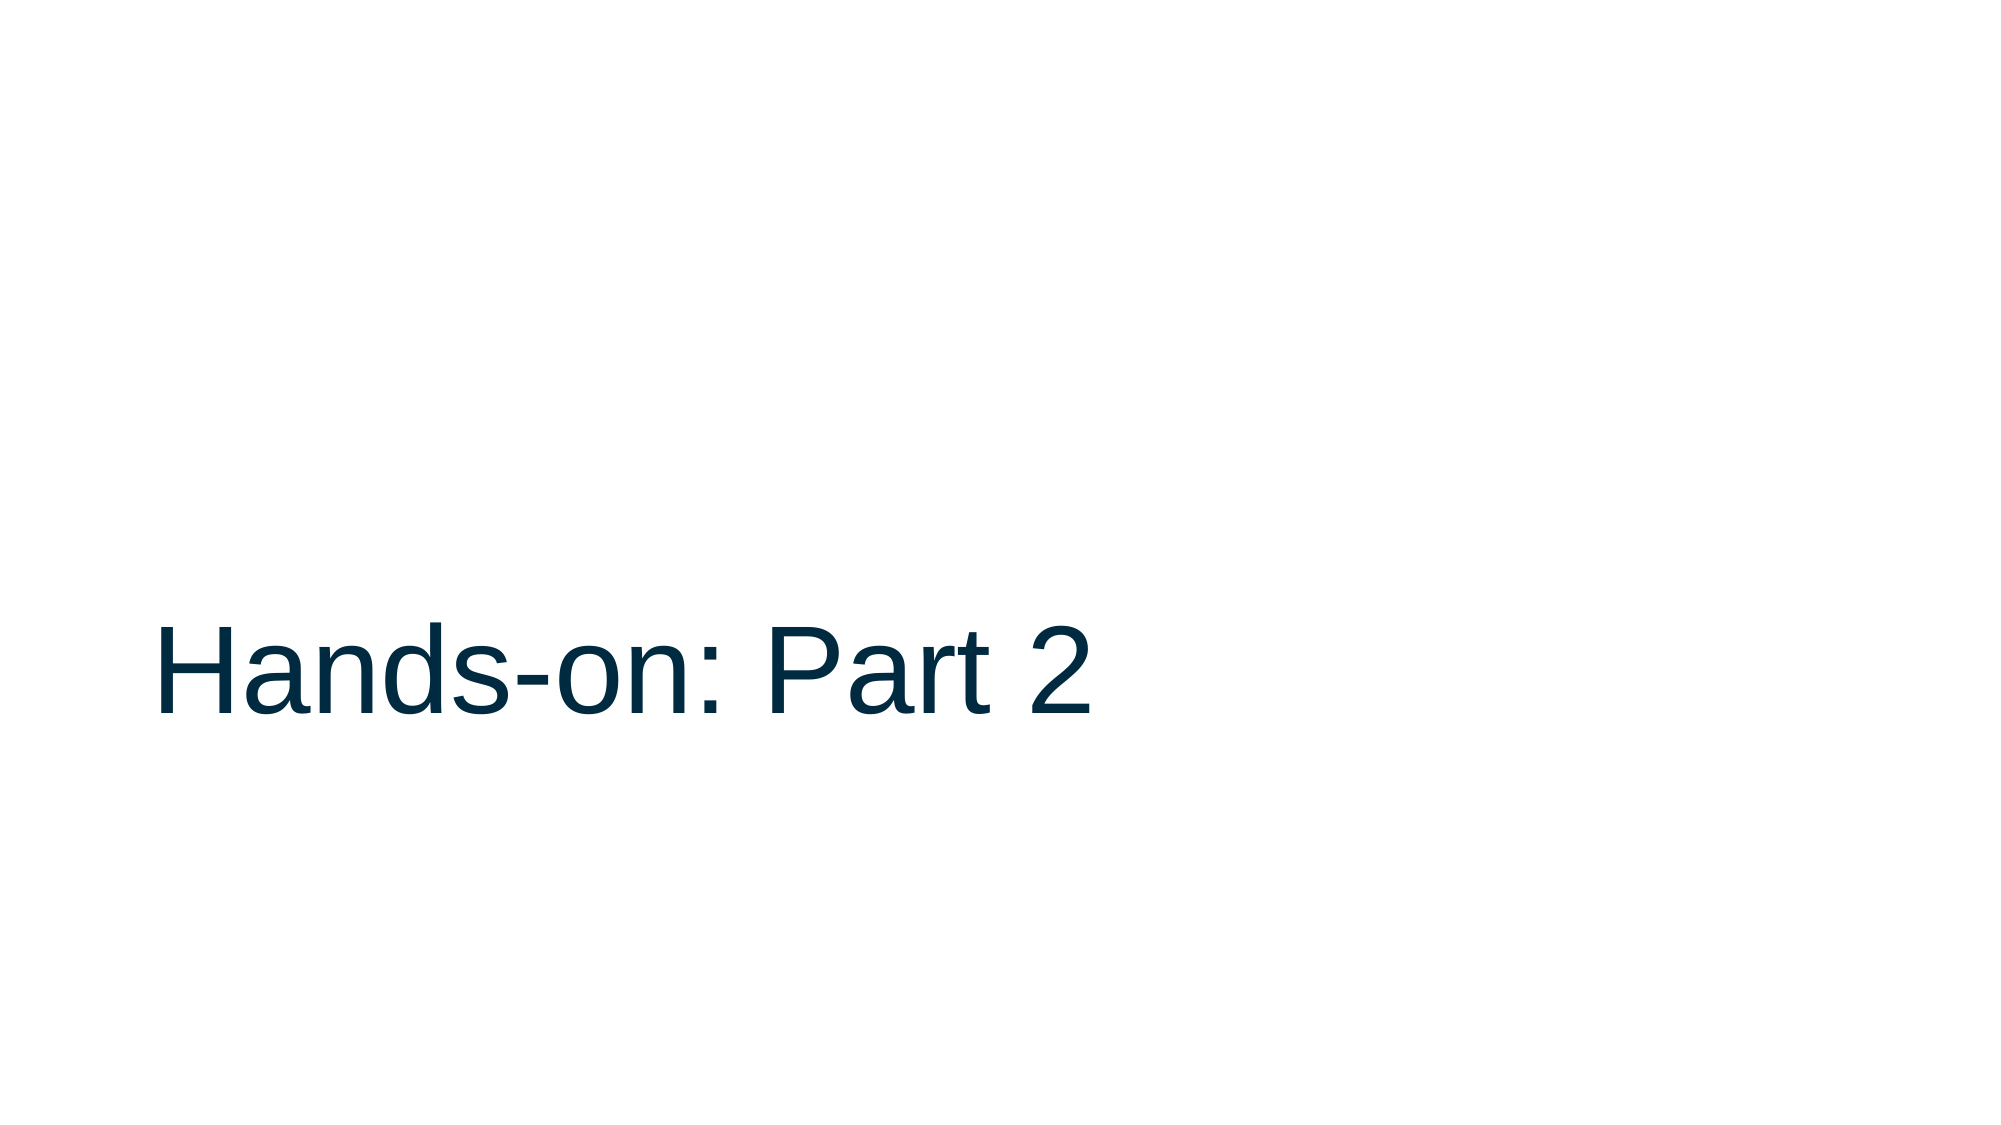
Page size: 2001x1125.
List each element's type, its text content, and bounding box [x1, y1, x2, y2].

title Hands-on: Part 2 [136, 280, 1862, 749]
